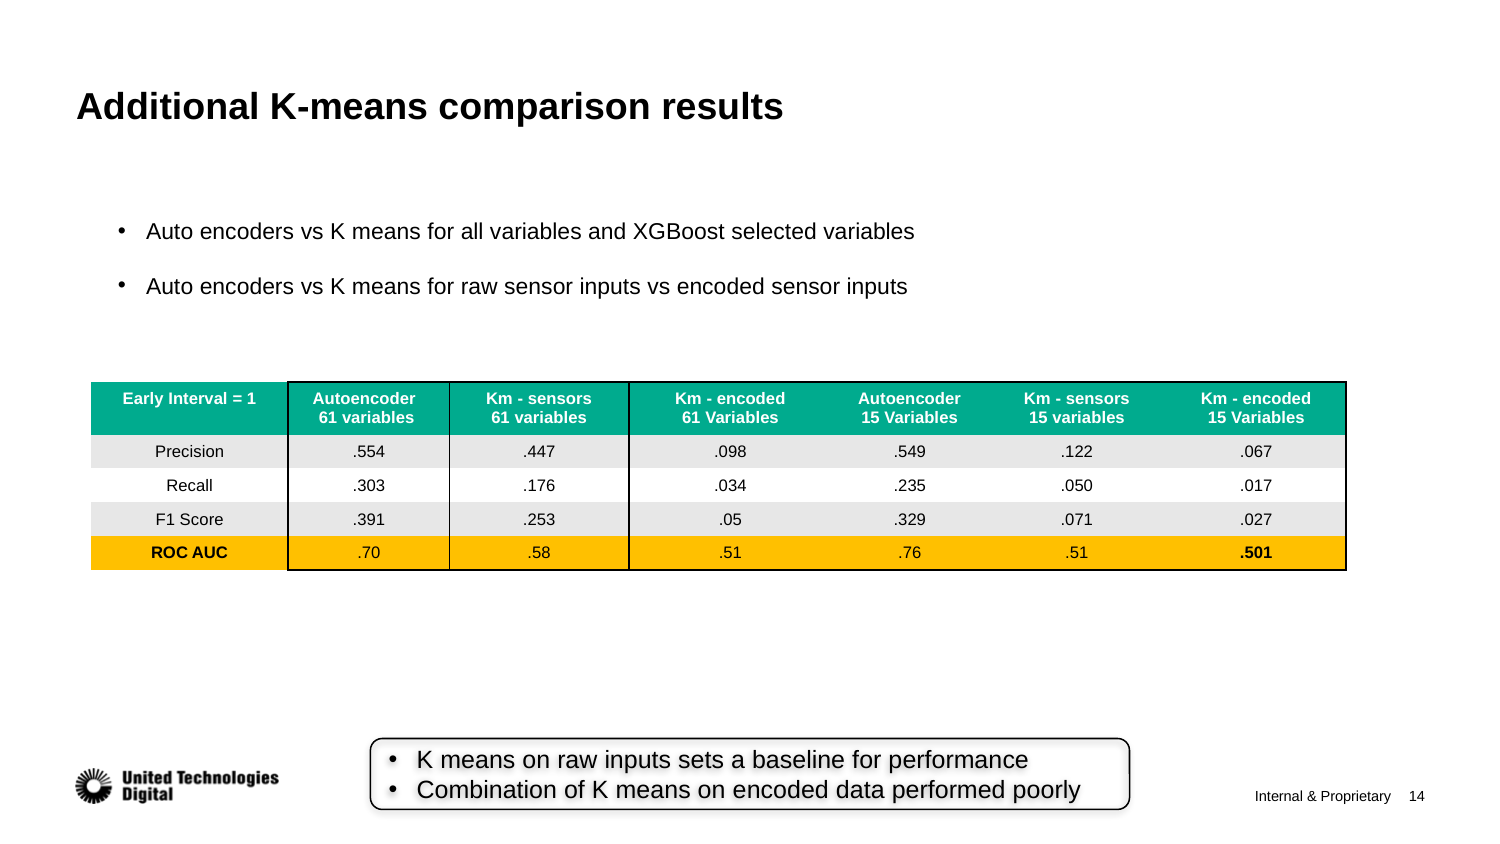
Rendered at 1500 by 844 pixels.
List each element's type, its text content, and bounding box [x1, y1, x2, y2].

table_cell .176 [450, 468, 628, 502]
table_cell .034 [630, 468, 832, 502]
table_cell Precision [91, 435, 287, 468]
table_cell .098 [630, 435, 832, 468]
table_cell F1 Score [91, 502, 287, 536]
table_header Autoencoder 61 variables [289, 383, 449, 435]
table_header Early Interval = 1 [91, 382, 287, 435]
table_cell .067 [1167, 435, 1345, 468]
table_cell .071 [987, 502, 1167, 536]
table_cell ROC AUC [91, 536, 287, 570]
table_cell .027 [1167, 502, 1345, 536]
table_cell .51 [630, 536, 832, 569]
table_cell .391 [289, 502, 449, 536]
table_cell .501 [1167, 536, 1345, 569]
table_cell .303 [289, 468, 449, 502]
table_cell .05 [630, 502, 832, 536]
text_box Auto encoders vs K means for all variables and XGBoost selected variables Auto encoders vs K means for raw sensor inputs vs encoded sensor inputs [101, 209, 1088, 334]
text_box K means on raw inputs sets a baseline for performance Combination of K means on encoded data performed poorly [369, 737, 1131, 811]
table_cell .549 [832, 435, 987, 468]
table_header Km - encoded 61 Variables [630, 383, 832, 435]
table_cell .253 [450, 502, 628, 536]
table_cell Recall [91, 468, 287, 502]
table_header Km - encoded 15 Variables [1167, 383, 1345, 435]
table_cell .76 [832, 536, 987, 569]
table_cell .329 [832, 502, 987, 536]
table_cell .58 [450, 536, 628, 569]
table_cell .122 [987, 435, 1167, 468]
picture [75, 768, 279, 804]
table_cell .050 [987, 468, 1167, 502]
title Additional K-means comparison results [61, 57, 1412, 151]
table_cell .017 [1167, 468, 1345, 502]
table_cell .447 [450, 435, 628, 468]
table_header Autoencoder 15 Variables [832, 383, 987, 435]
table_cell .235 [832, 468, 987, 502]
table_cell .51 [987, 536, 1167, 569]
table_cell .554 [289, 435, 449, 468]
table_header Km - sensors 15 variables [987, 383, 1167, 435]
table_header Km - sensors 61 variables [450, 383, 628, 435]
table_cell .70 [289, 536, 449, 569]
